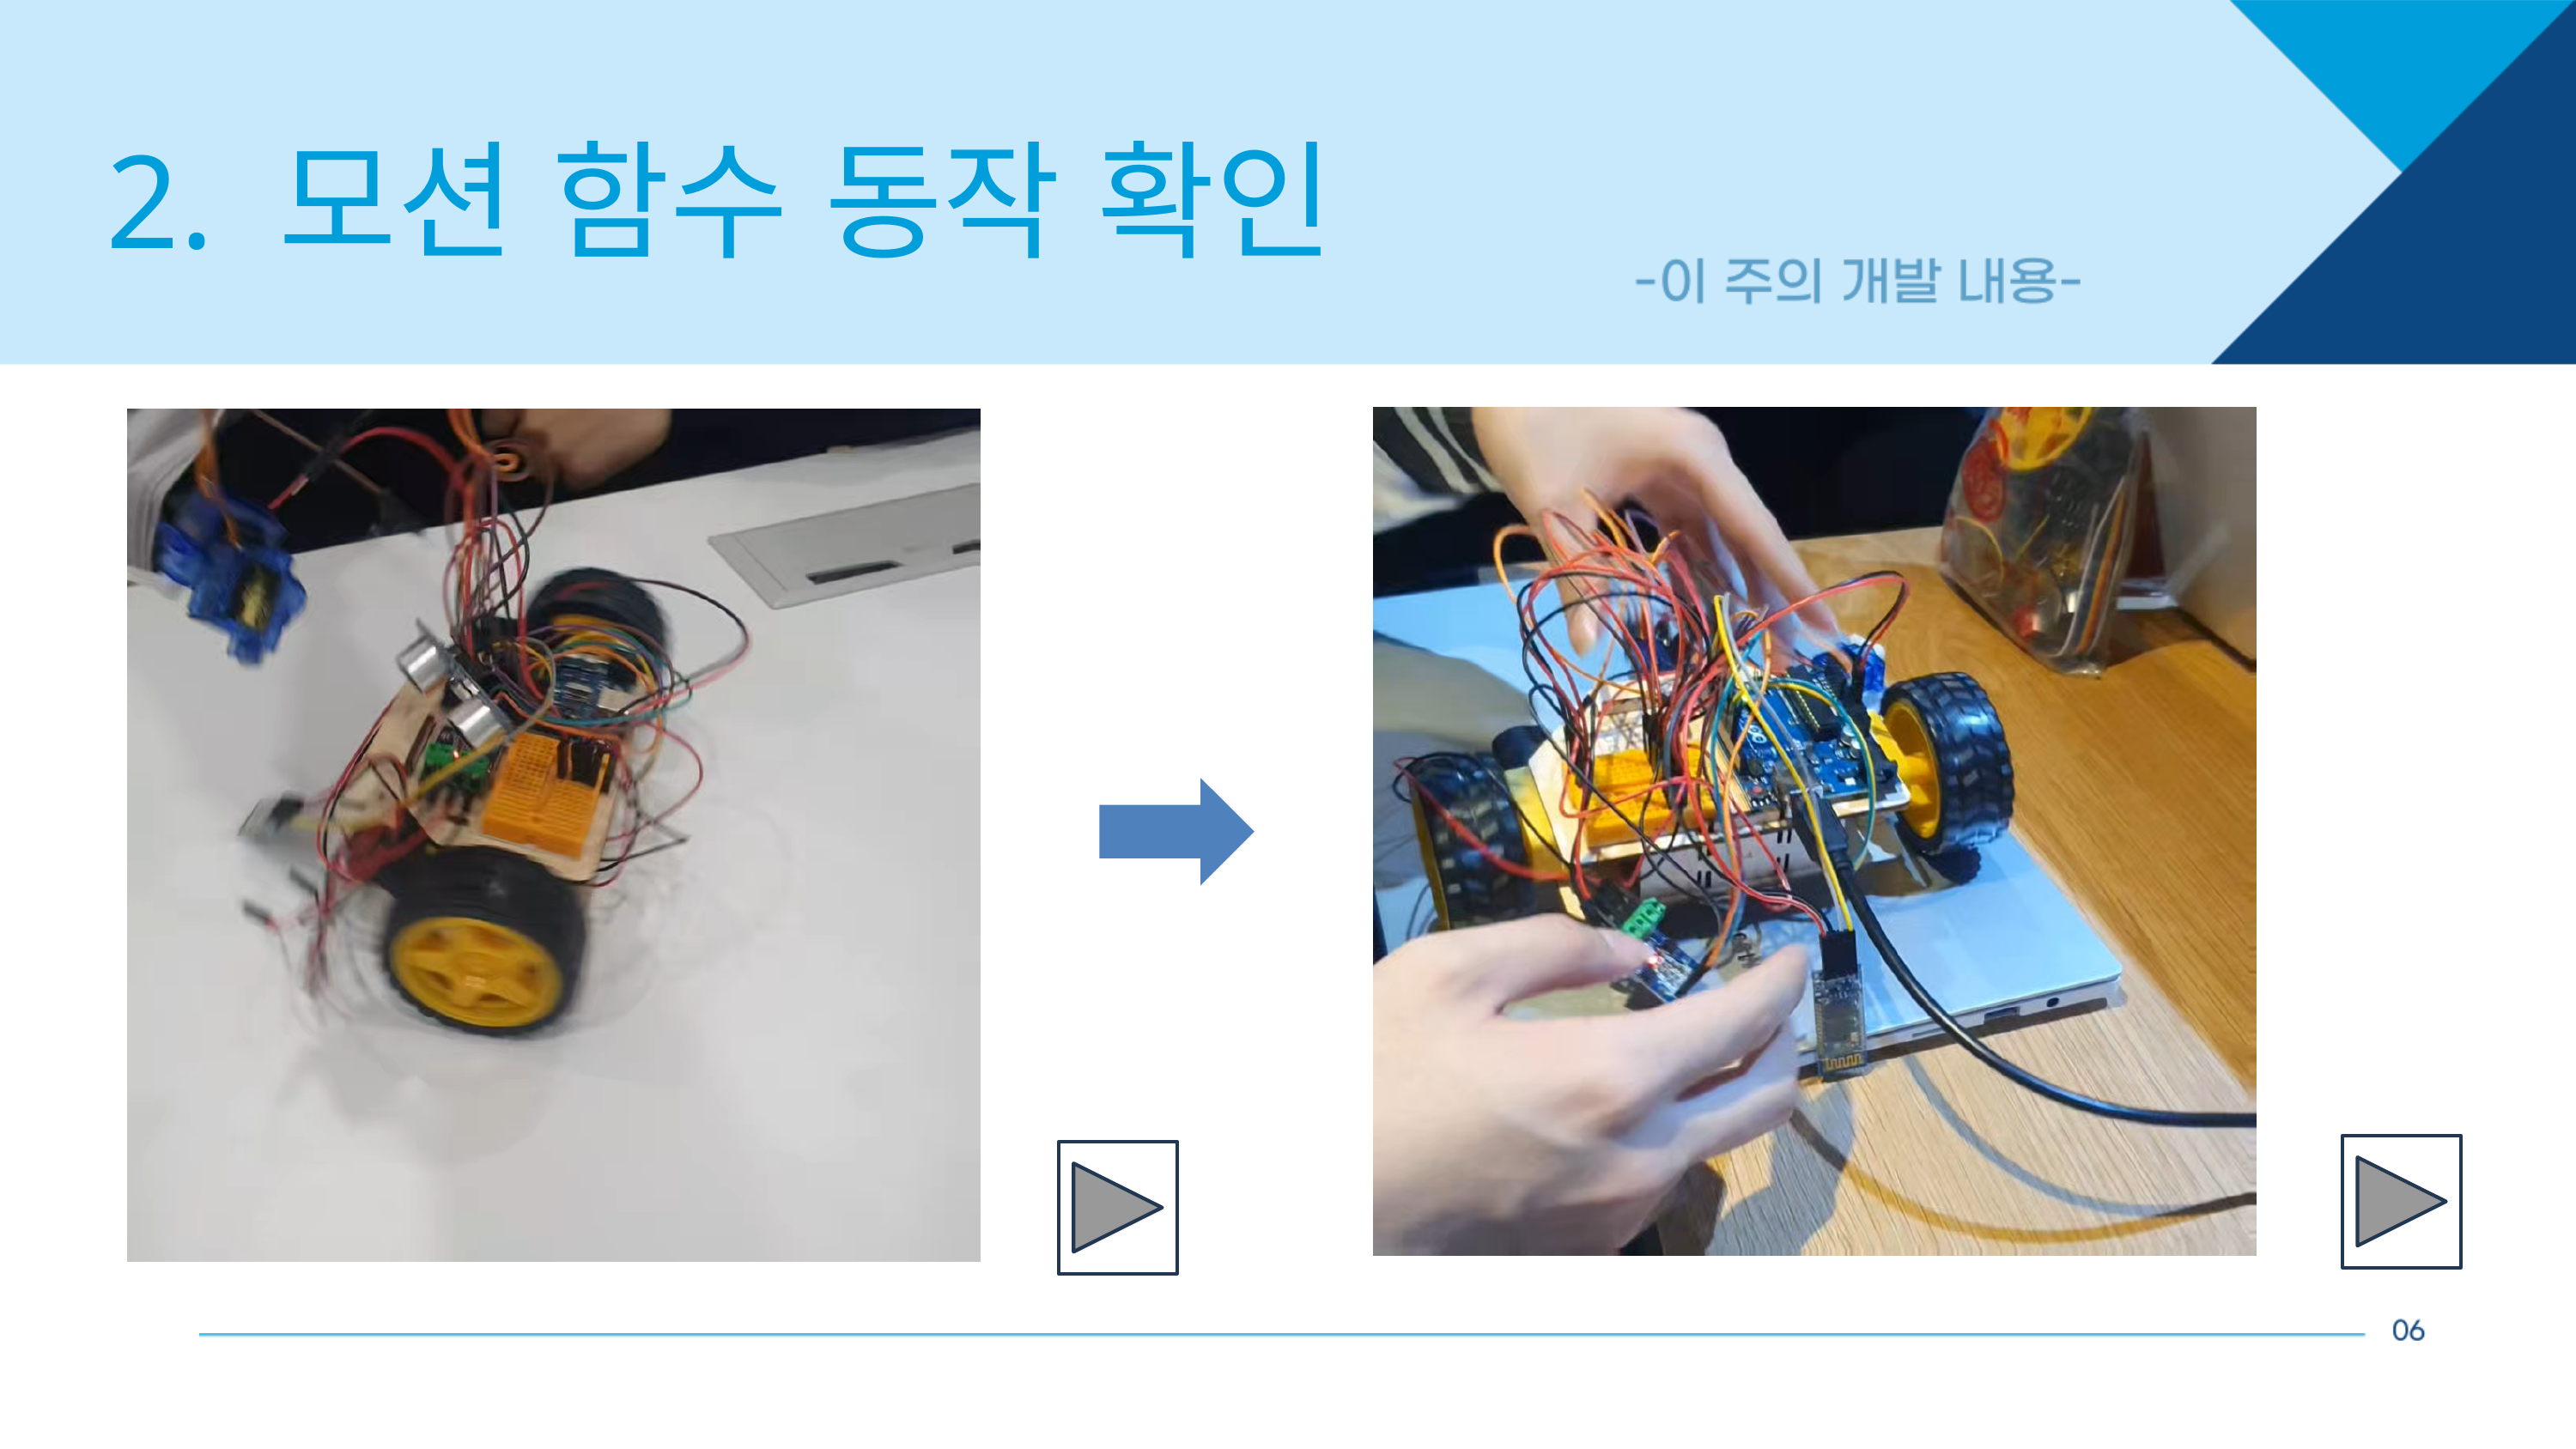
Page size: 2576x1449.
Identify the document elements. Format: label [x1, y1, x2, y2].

text_box [1097, 776, 1256, 888]
text_box [1372, 406, 2257, 1258]
text_box [126, 408, 981, 1263]
text_box [198, 1333, 2251, 1337]
text_box [2210, 0, 2576, 366]
picture [2255, 1306, 2513, 1367]
picture [1605, 228, 2142, 371]
text_box [1057, 1140, 1179, 1276]
text_box [0, 0, 2207, 366]
text_box [2341, 1134, 2463, 1270]
